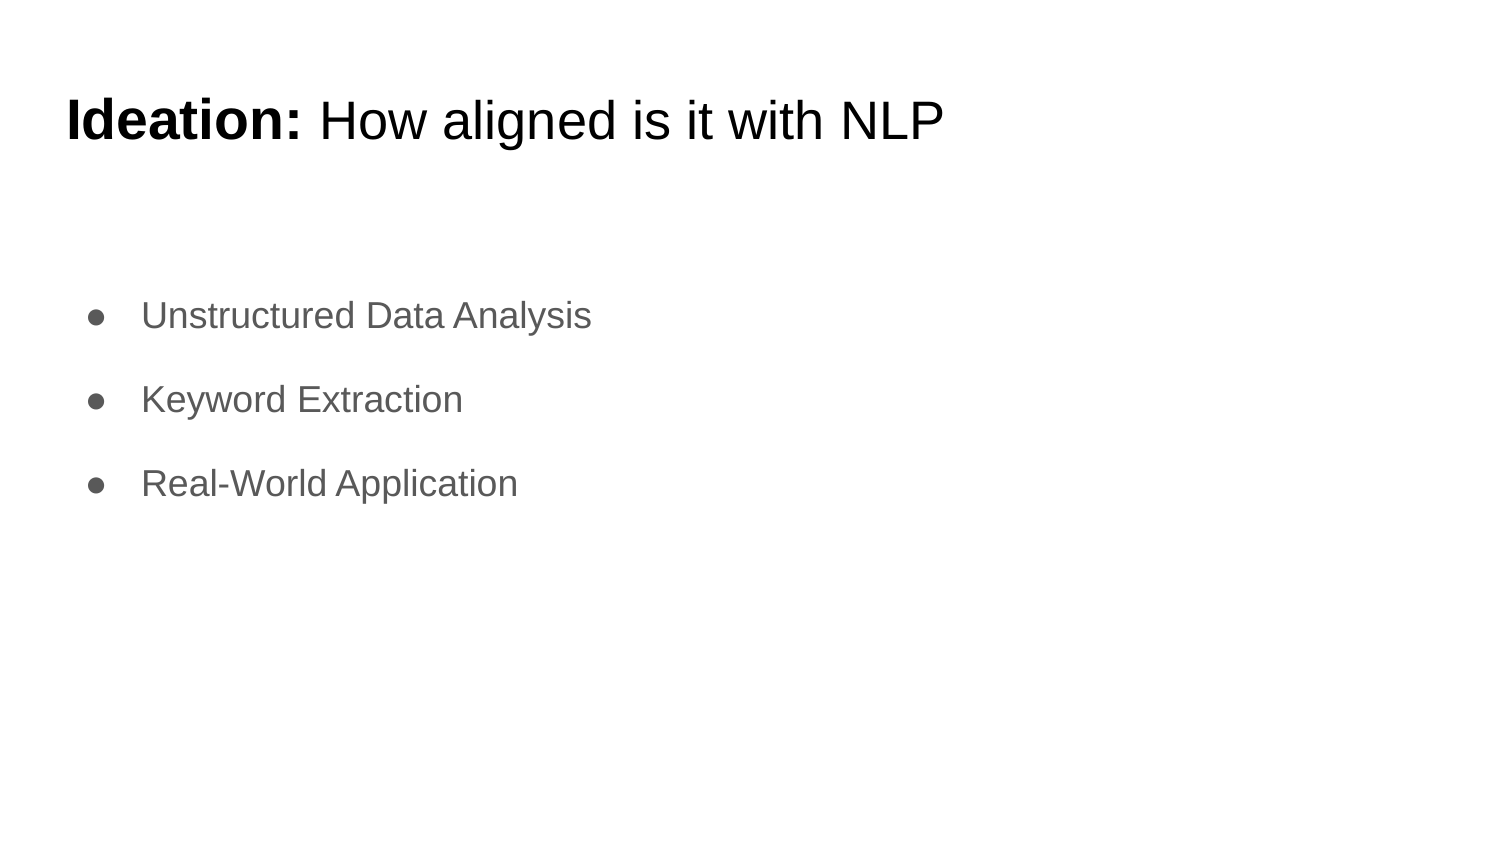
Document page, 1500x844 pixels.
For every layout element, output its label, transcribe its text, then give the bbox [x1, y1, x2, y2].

list Unstructured Data Analysis Keyword Extraction Real-World Application [51, 181, 1449, 742]
title Ideation: How aligned is it with NLP [51, 72, 1449, 167]
